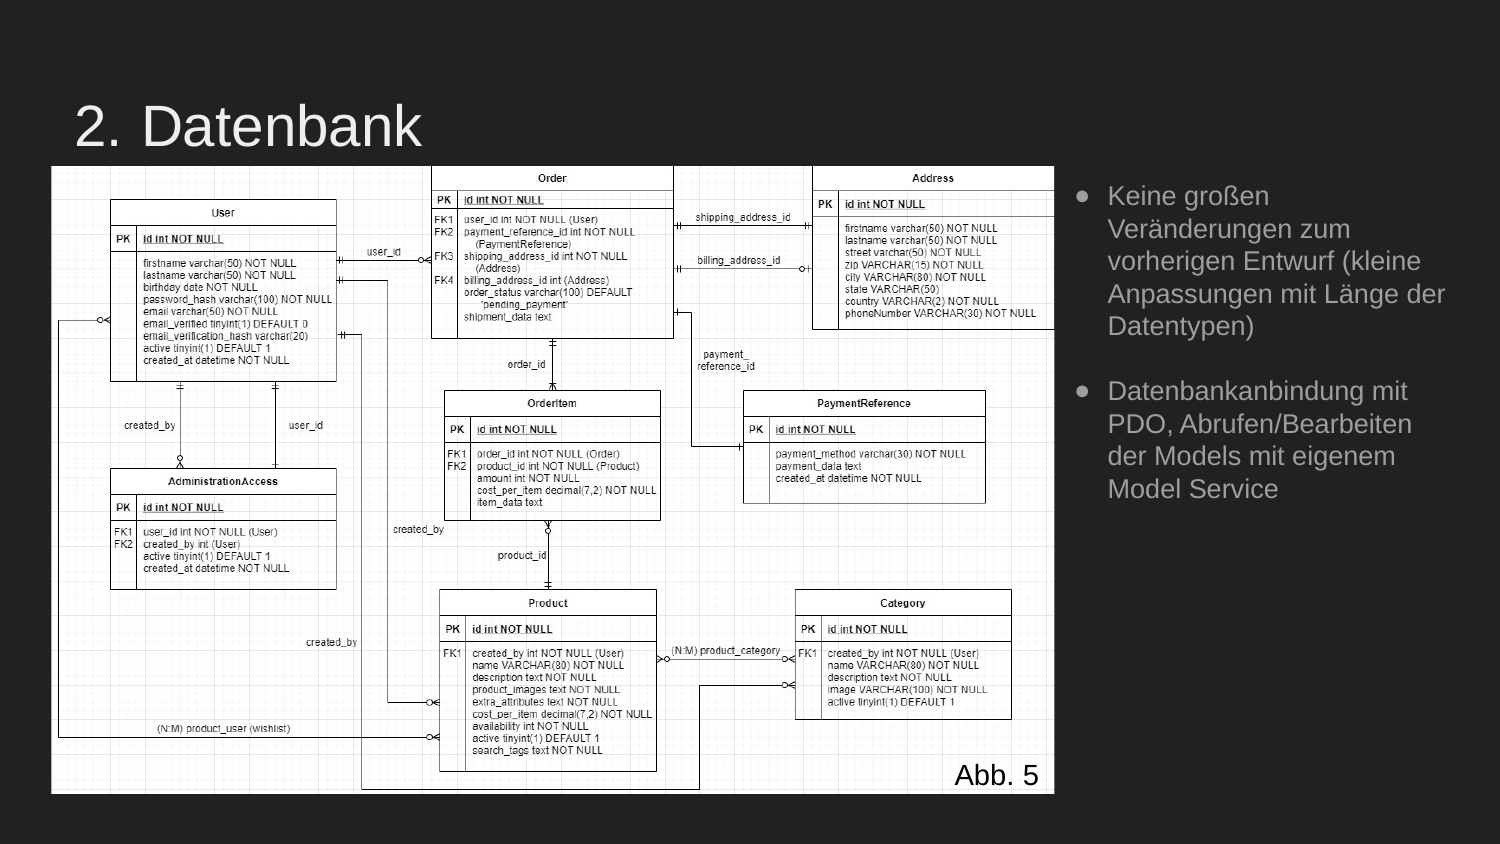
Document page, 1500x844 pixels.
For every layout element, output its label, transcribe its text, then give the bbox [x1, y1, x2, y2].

picture [51, 166, 1055, 794]
title Datenbank [51, 72, 1449, 167]
text_box Keine großen Veränderungen zum vorherigen Entwurf (kleine Anpassungen mit Länge der Datentypen) Datenbankanbindung mit PDO, Abrufen/Bearbeiten der Models mit eigenem Model Service [1056, 163, 1465, 519]
